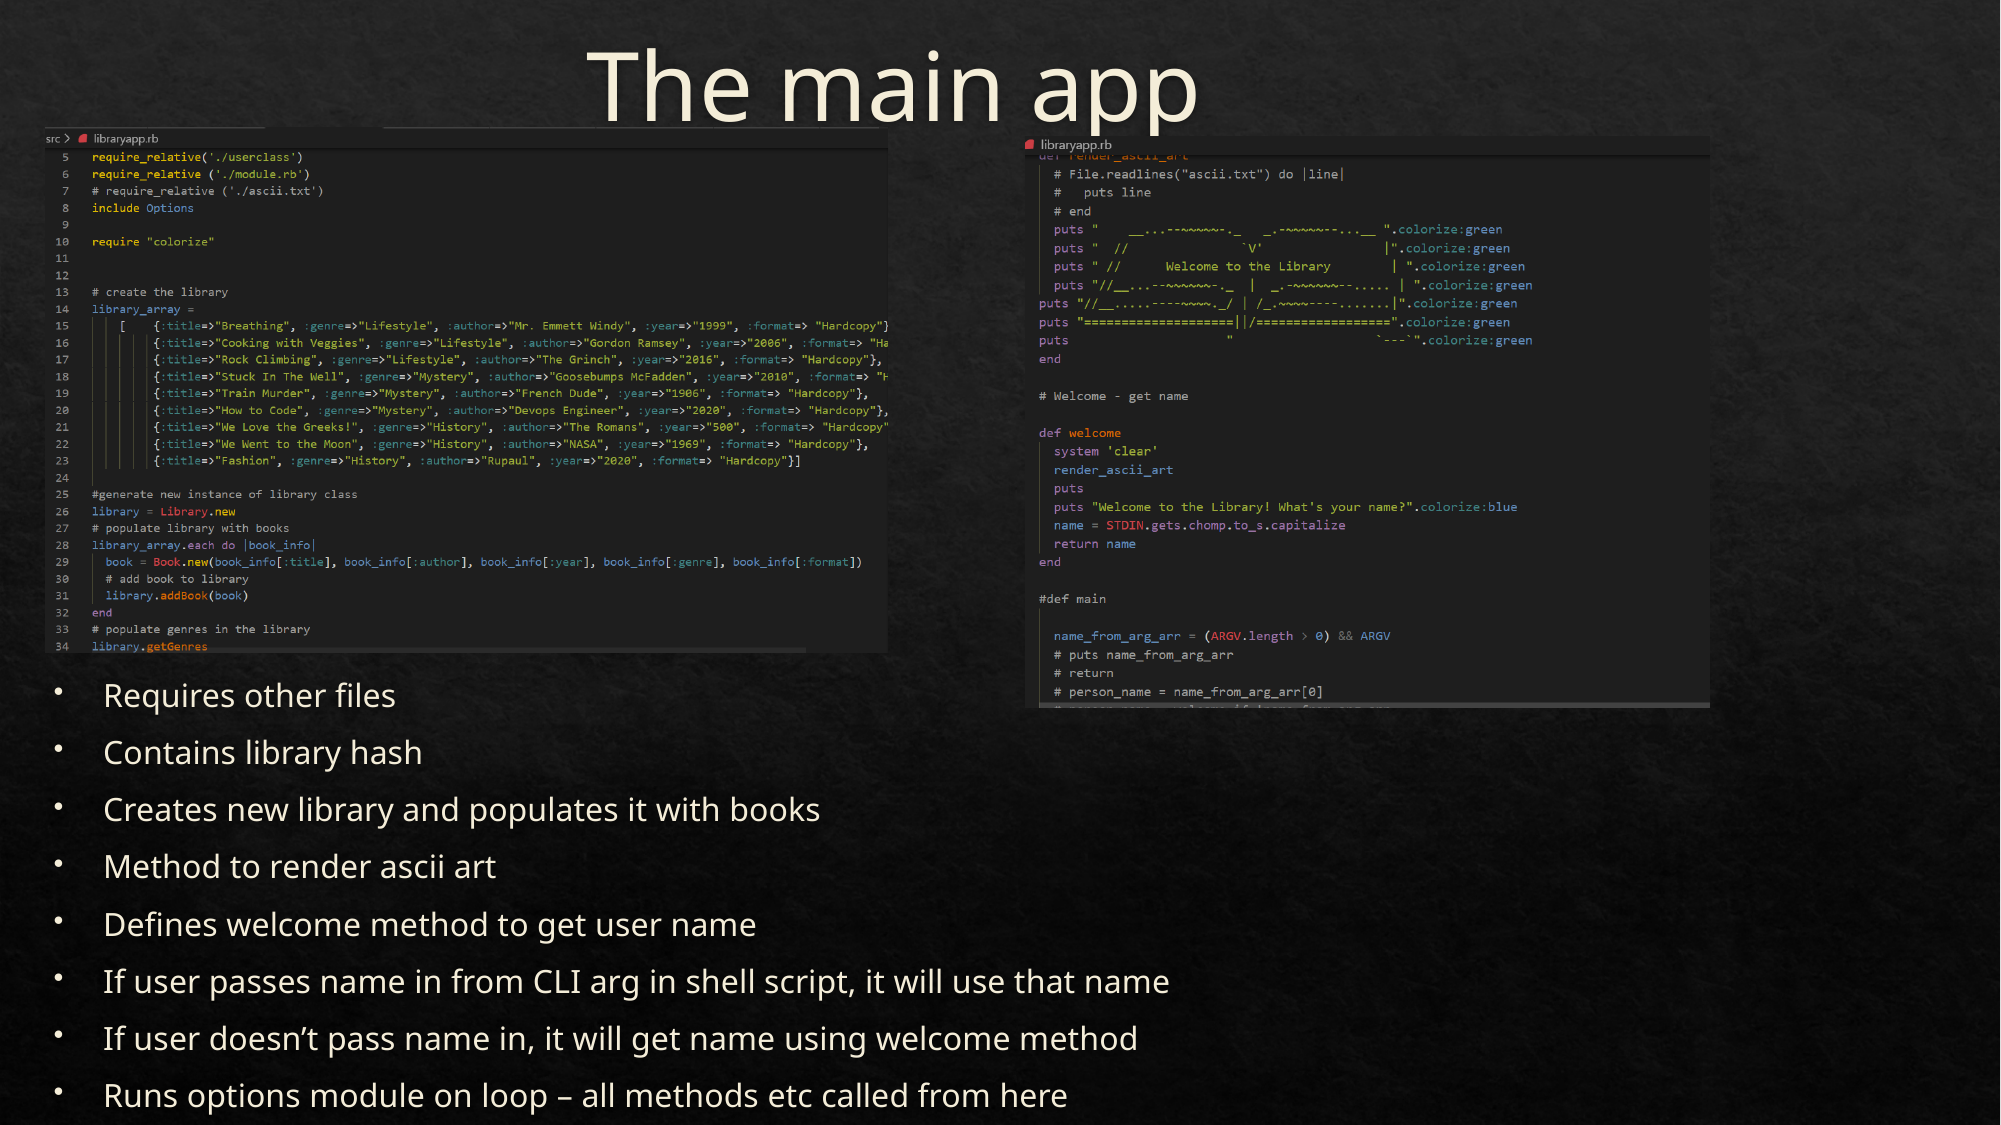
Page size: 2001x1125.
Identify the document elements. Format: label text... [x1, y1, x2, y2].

picture [44, 127, 888, 653]
picture [1024, 136, 1711, 708]
list Requires other files Contains library hash Creates new library and populates it with books Method to render ascii art Defines welcome method to get user name If user passes name in from CLI arg in shell script, it will use that name If user doesn’t pass name in, it will get name using welcome method Runs options module on loop – all methods etc called from here [34, 664, 1630, 1125]
title The main app [45, 0, 1744, 194]
